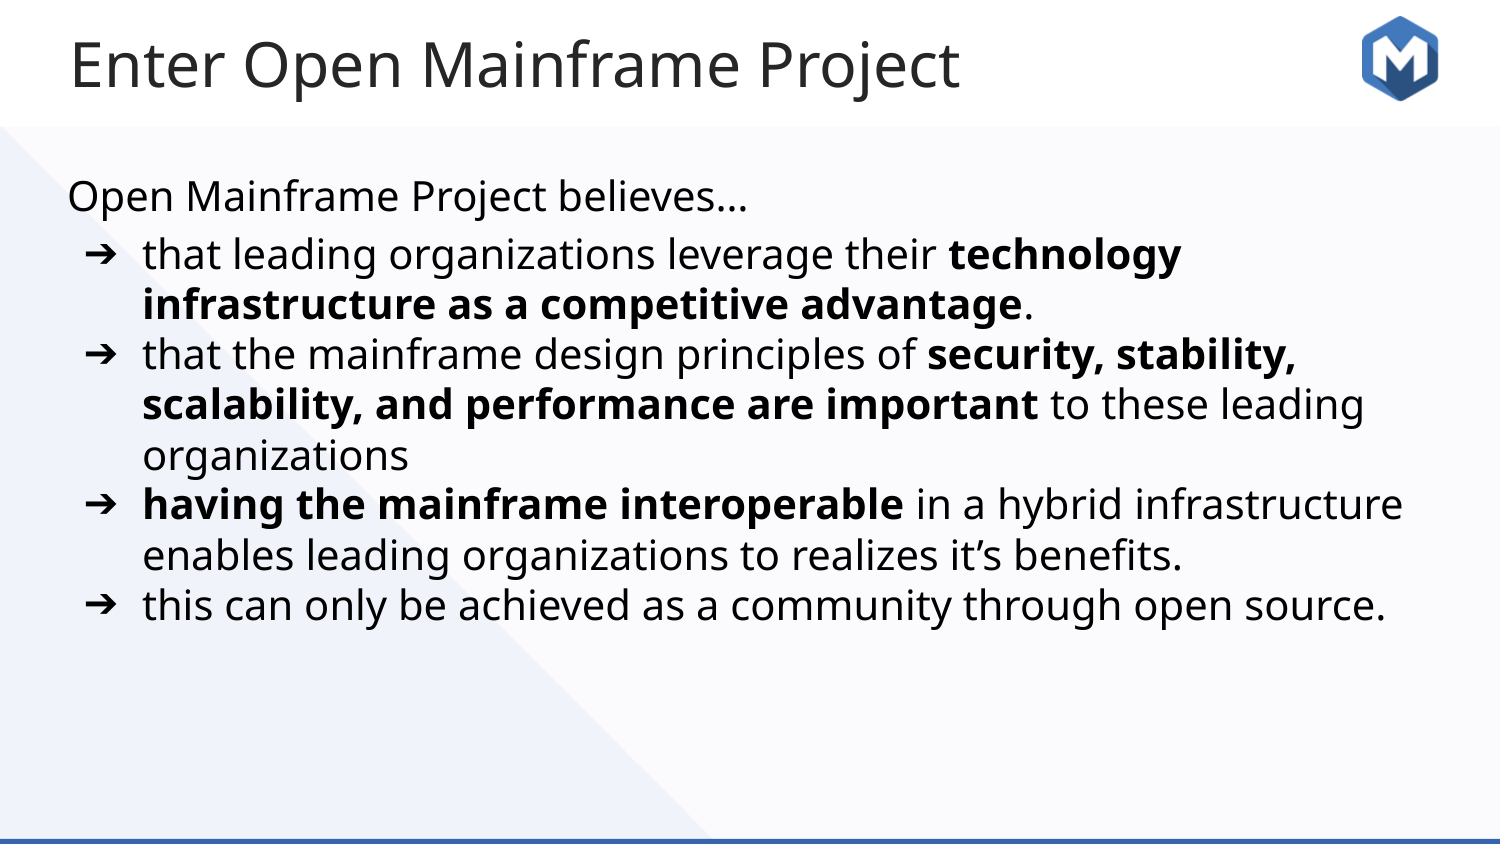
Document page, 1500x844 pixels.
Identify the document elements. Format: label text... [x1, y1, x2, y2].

title Enter Open Mainframe Project [54, 26, 1350, 100]
list Open Mainframe Project believes… that leading organizations leverage their technology infrastructure as a competitive advantage. that the mainframe design principles of security, stability, scalability, and performance are important to these leading organizations having the mainframe interoperable in a hybrid infrastructure enables leading organizations to realizes it’s benefits. this can only be achieved as a community through open source. [52, 154, 1425, 671]
picture [1362, 16, 1440, 102]
